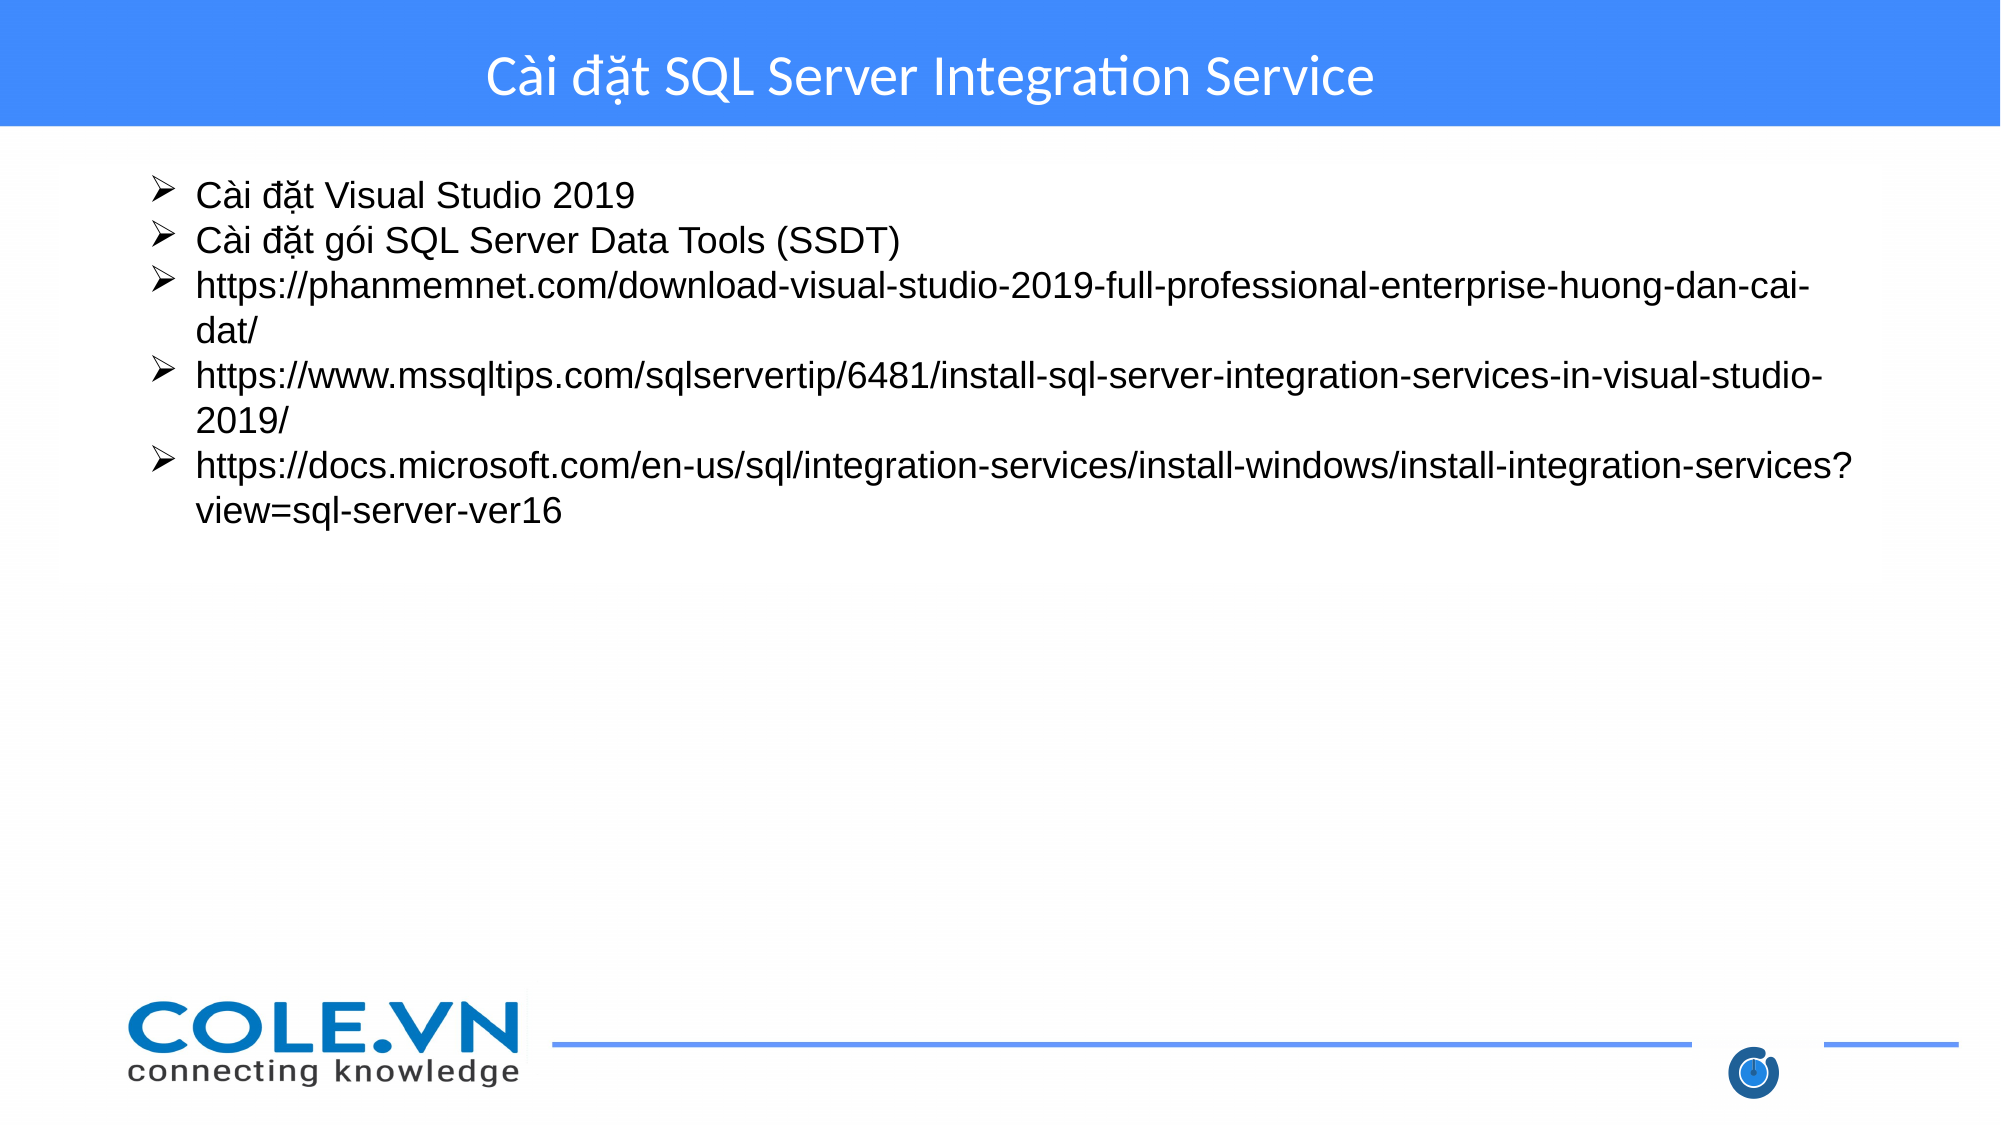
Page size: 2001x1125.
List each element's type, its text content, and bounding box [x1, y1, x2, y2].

slide_number [1412, 1042, 1692, 1103]
picture [0, 0, 2001, 1125]
slide_number [1824, 1042, 1863, 1103]
text_box Cài đặt SQL Server Integration Service [0, 29, 1863, 115]
text_box Cài đặt Visual Studio 2019 Cài đặt gói SQL Server Data Tools (SSDT) https://phanmemnet.com/download-visual-studio-2019-full-professional-enterprise-huong-dan-cai-dat/ https://www.mssqltips.com/sqlservertip/6481/install-sql-server-integration-services-in-visual-studio-2019/ https://docs.microsoft.com/en-us/sql/integration-services/install-windows/install-integration-services?view=sql-server-ver16 [59, 163, 1883, 584]
